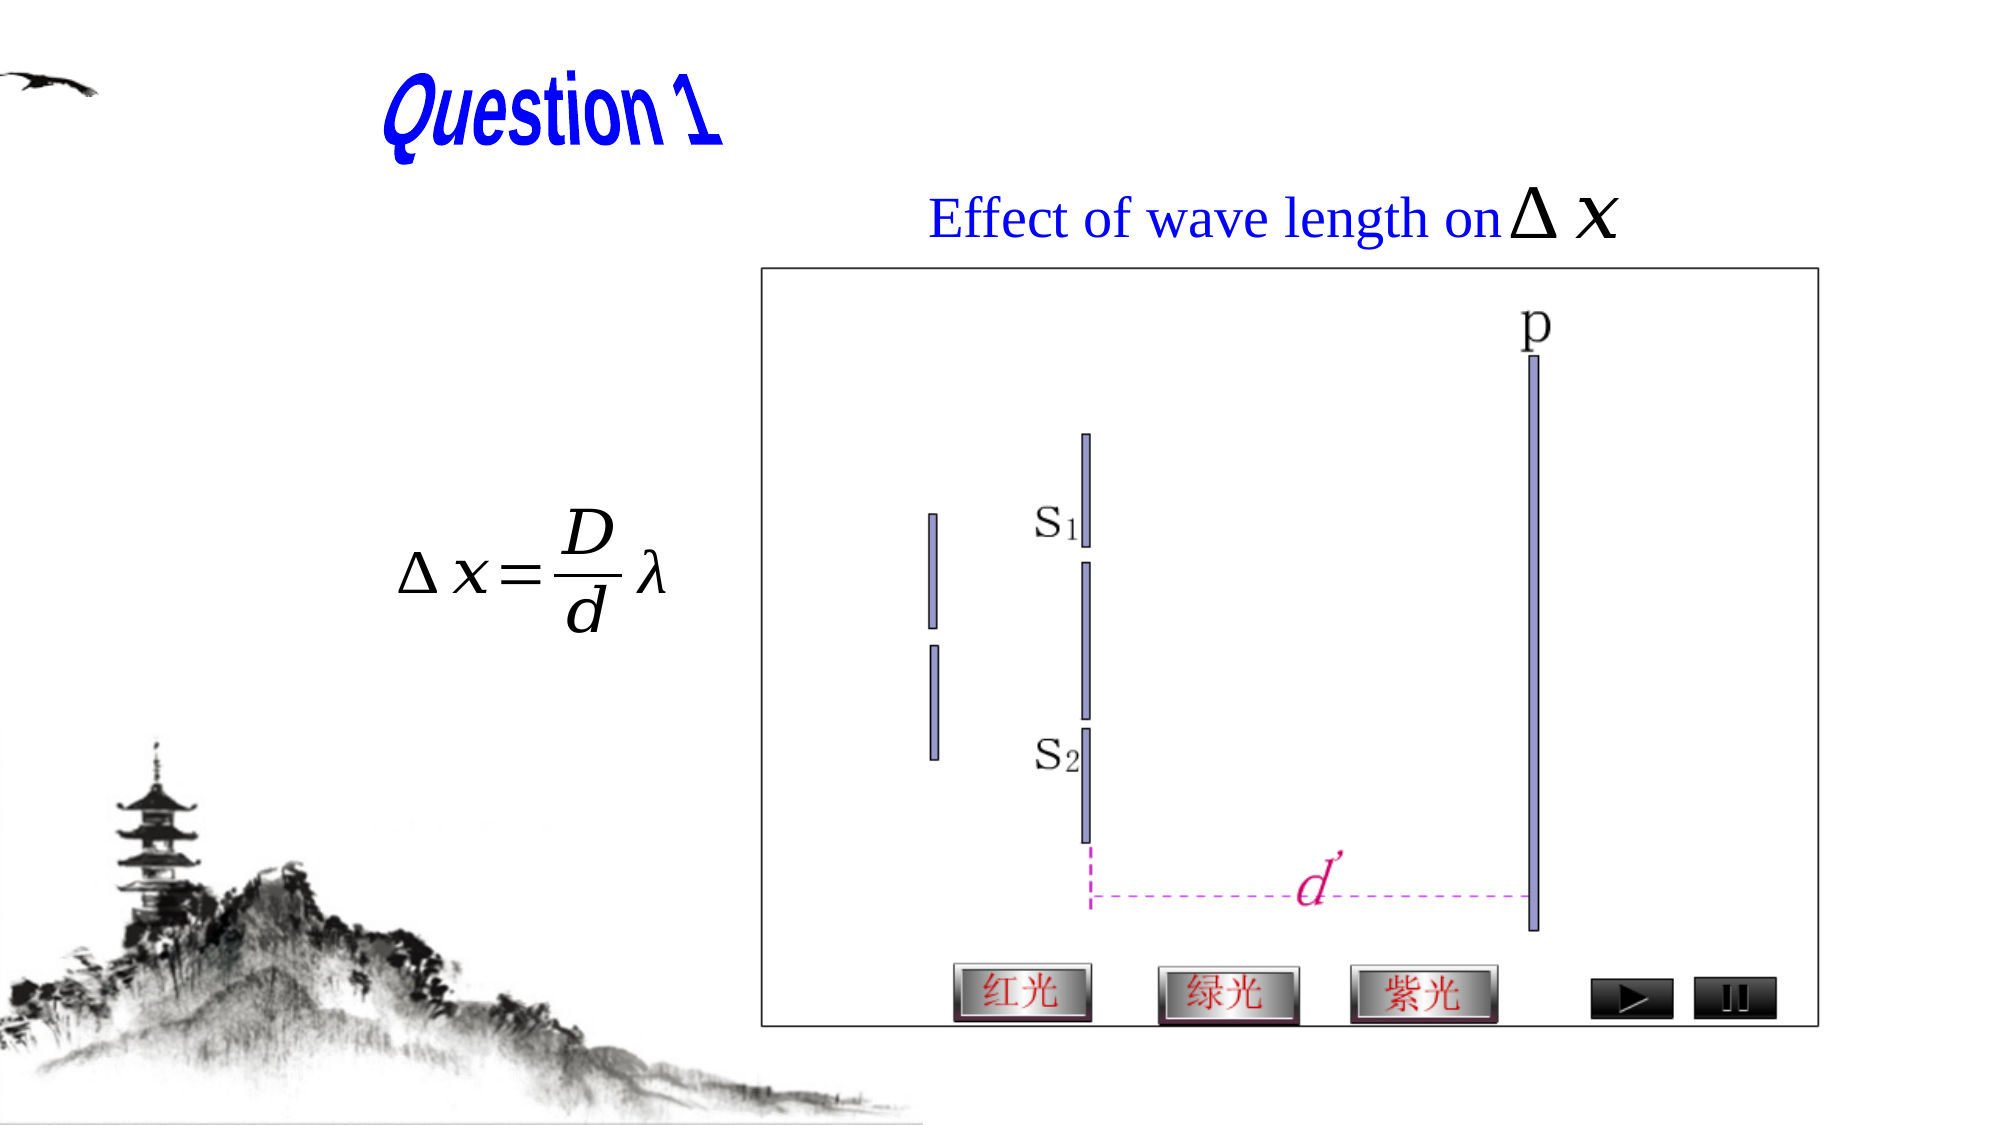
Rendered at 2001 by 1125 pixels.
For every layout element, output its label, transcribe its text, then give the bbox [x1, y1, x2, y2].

picture [0, 263, 1910, 1125]
picture [0, 3, 99, 97]
text_box Effect of wave length on [913, 171, 1741, 257]
